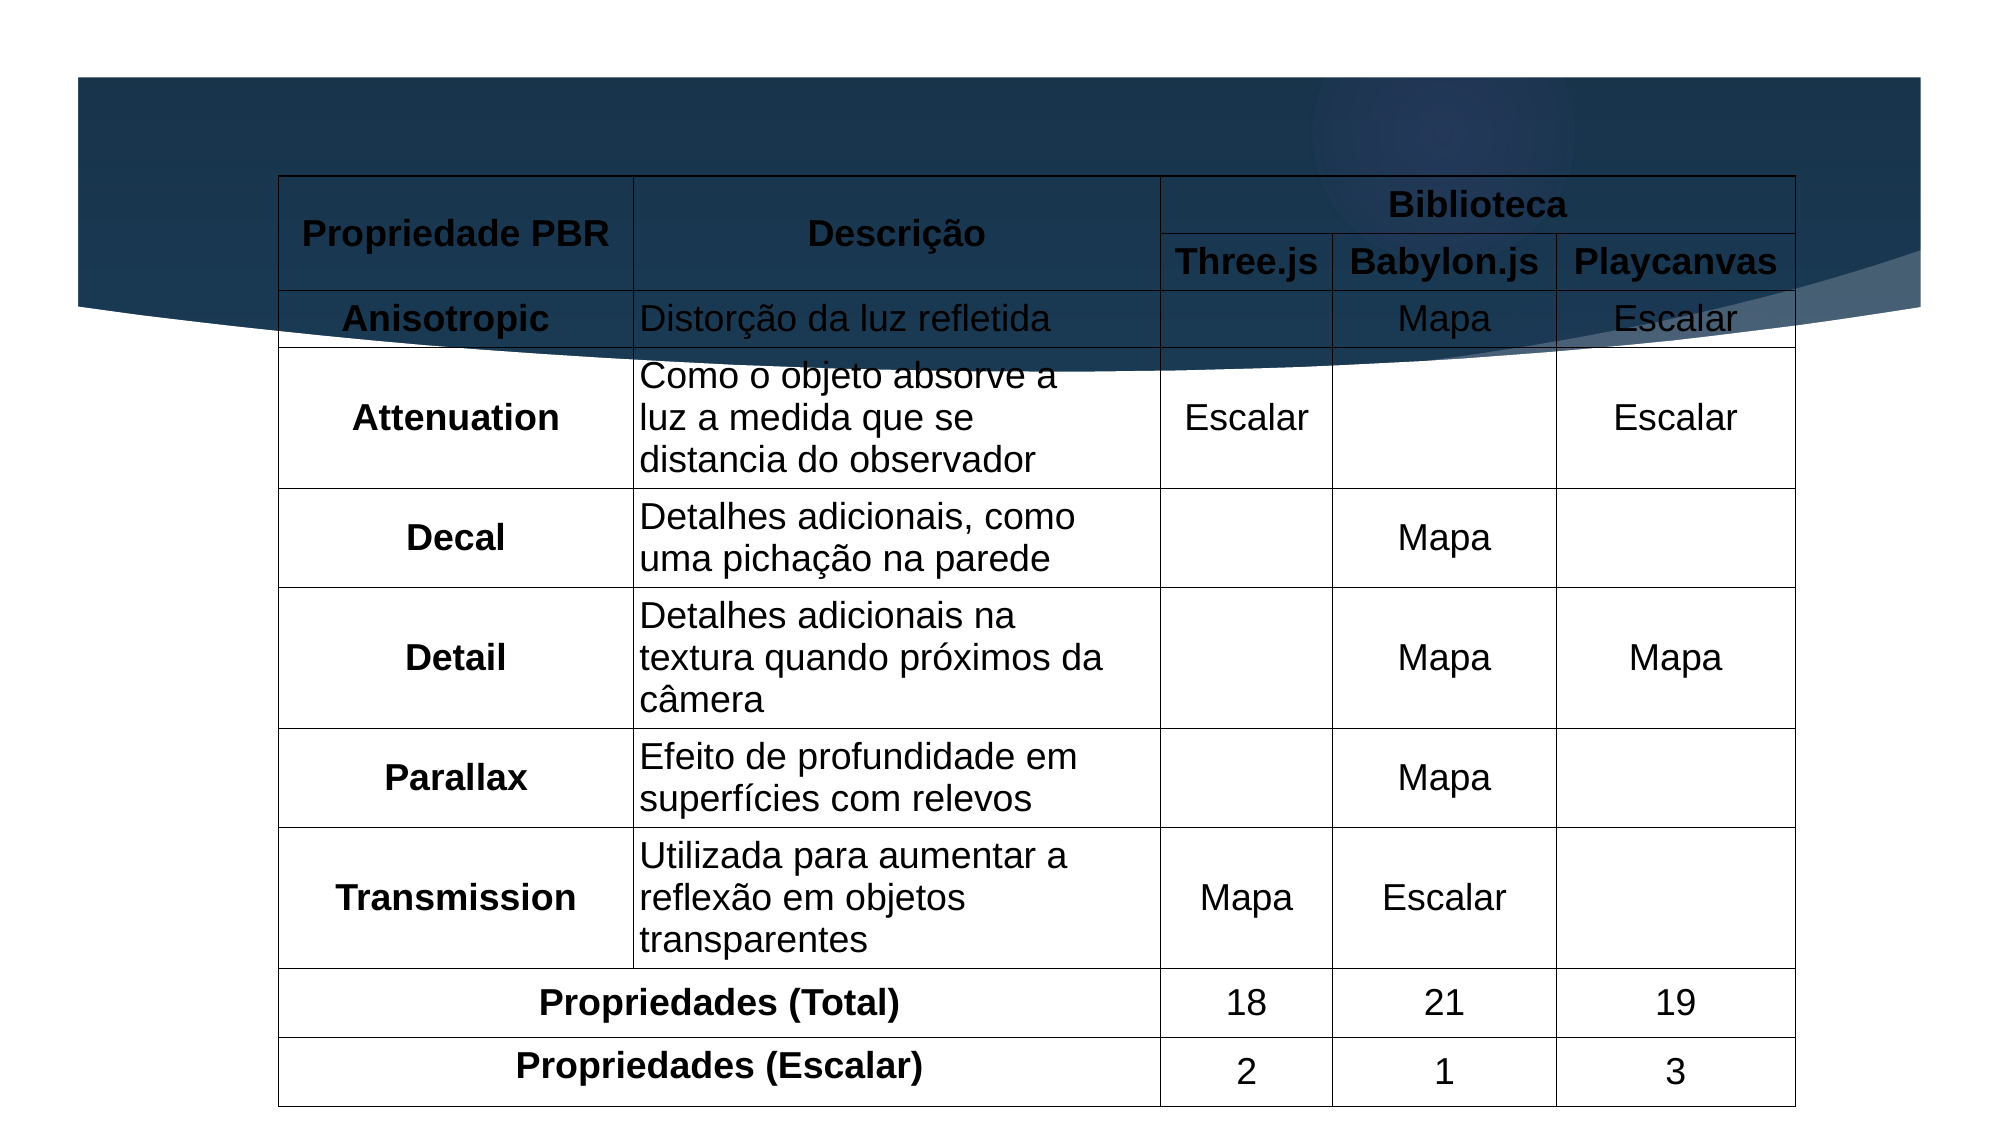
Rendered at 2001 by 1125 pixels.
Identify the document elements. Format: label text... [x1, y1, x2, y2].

table_cell Distorção da luz refletida [634, 291, 1160, 347]
table_header Propriedade PBR [279, 177, 633, 290]
table_cell Mapa [1333, 729, 1556, 827]
table_cell Anisotropic [279, 291, 633, 347]
table_cell Parallax [279, 729, 633, 827]
table_cell [1161, 291, 1332, 347]
table_cell Como o objeto absorve a luz a medida que se distancia do observador [634, 348, 1160, 488]
table_cell Mapa [1333, 291, 1556, 347]
table_cell Utilizada para aumentar a reflexão em objetos transparentes [634, 828, 1160, 968]
table_cell [1161, 588, 1332, 728]
table_cell Attenuation [279, 348, 633, 488]
table_cell Playcanvas [1557, 234, 1795, 290]
table_cell Three.js [1161, 234, 1332, 290]
table_cell Escalar [1557, 348, 1795, 488]
table_cell [1161, 489, 1332, 587]
table_cell Detail [279, 588, 633, 728]
table_cell 3 [1557, 1038, 1795, 1106]
table_cell 2 [1161, 1038, 1332, 1106]
table_cell [1557, 828, 1795, 968]
table_cell Efeito de profundidade em superfícies com relevos [634, 729, 1160, 827]
table_cell Detalhes adicionais na textura quando próximos da câmera [634, 588, 1160, 728]
table_cell 18 [1161, 969, 1332, 1037]
table_cell 21 [1333, 969, 1556, 1037]
table_cell Mapa [1333, 588, 1556, 728]
table_cell [1333, 348, 1556, 488]
table_cell 1 [1333, 1038, 1556, 1106]
table_cell Mapa [1333, 489, 1556, 587]
table_cell Escalar [1333, 828, 1556, 968]
table_cell Propriedades (Total) [279, 969, 1160, 1037]
table_cell [1161, 729, 1332, 827]
table_cell Propriedades (Escalar) [279, 1038, 1160, 1106]
table_cell 19 [1557, 969, 1795, 1037]
table_cell Decal [279, 489, 633, 587]
table_header Descrição [634, 177, 1160, 290]
table_cell [1557, 729, 1795, 827]
table_cell Mapa [1161, 828, 1332, 968]
table_cell Detalhes adicionais, como uma pichação na parede [634, 489, 1160, 587]
table_cell Babylon.js [1333, 234, 1556, 290]
table_cell Mapa [1557, 588, 1795, 728]
table_cell Escalar [1161, 348, 1332, 488]
table_cell Escalar [1557, 291, 1795, 347]
table_cell Transmission [279, 828, 633, 968]
table_cell [1557, 489, 1795, 587]
table_header Biblioteca [1161, 177, 1795, 233]
